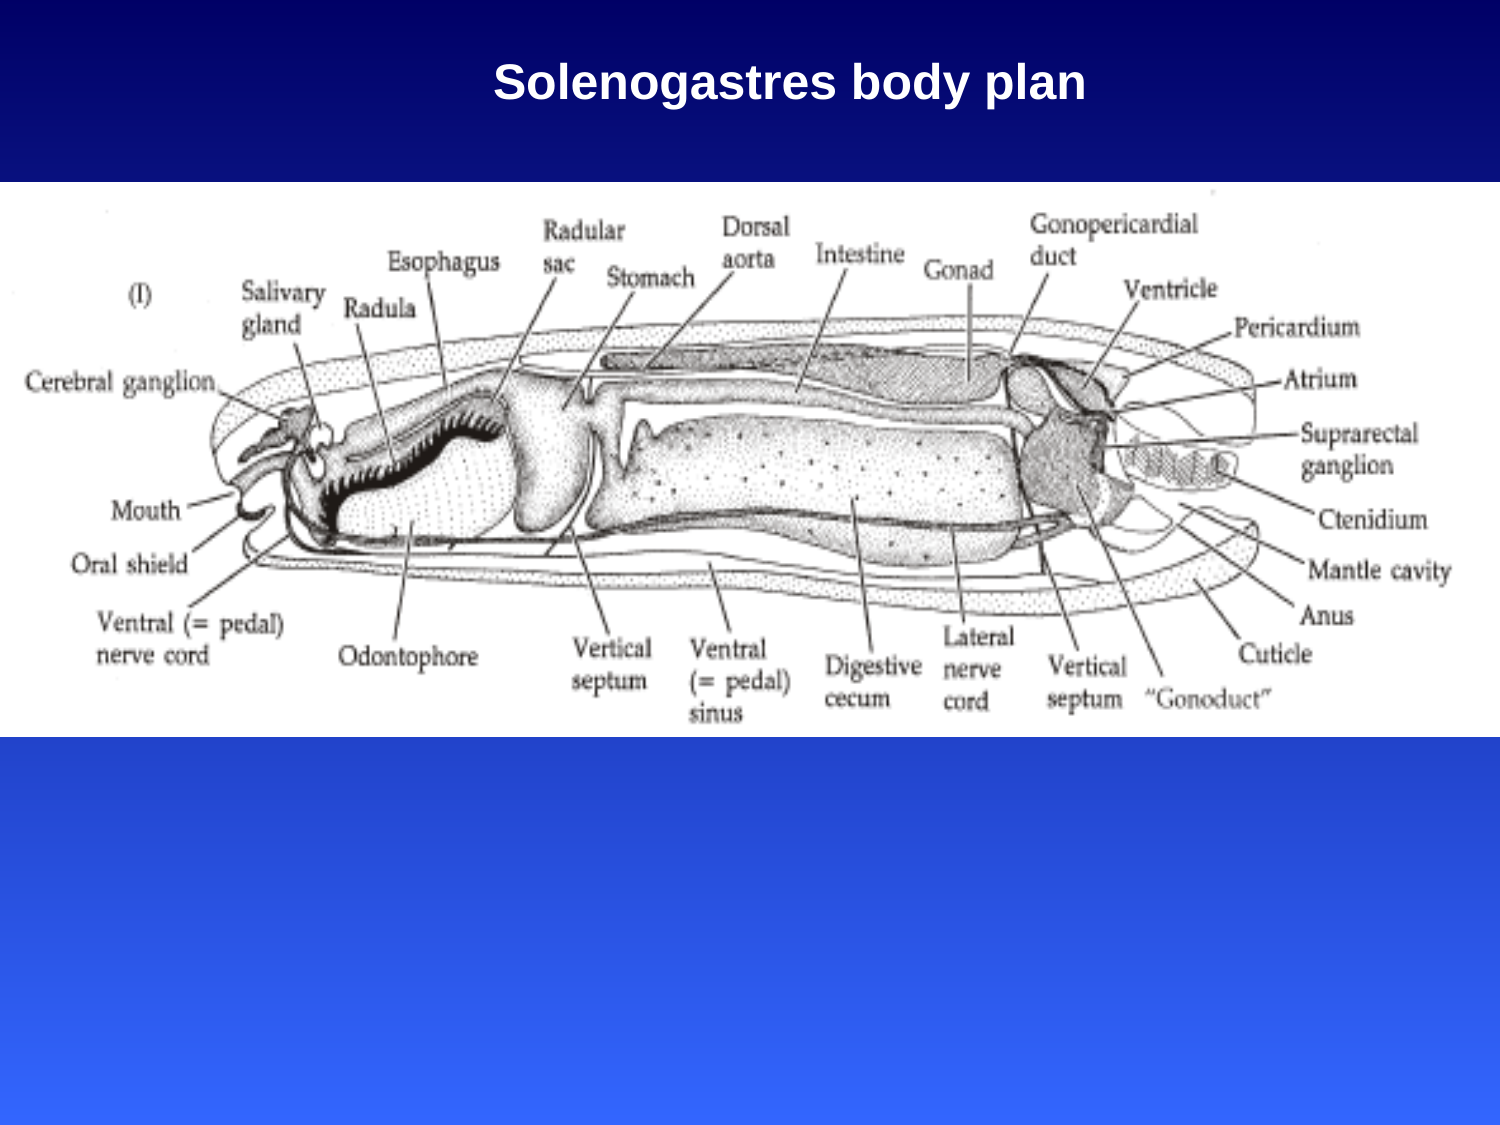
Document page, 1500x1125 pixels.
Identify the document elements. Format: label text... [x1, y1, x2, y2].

picture [0, 182, 1500, 737]
text_box Solenogastres body plan [478, 42, 1103, 118]
